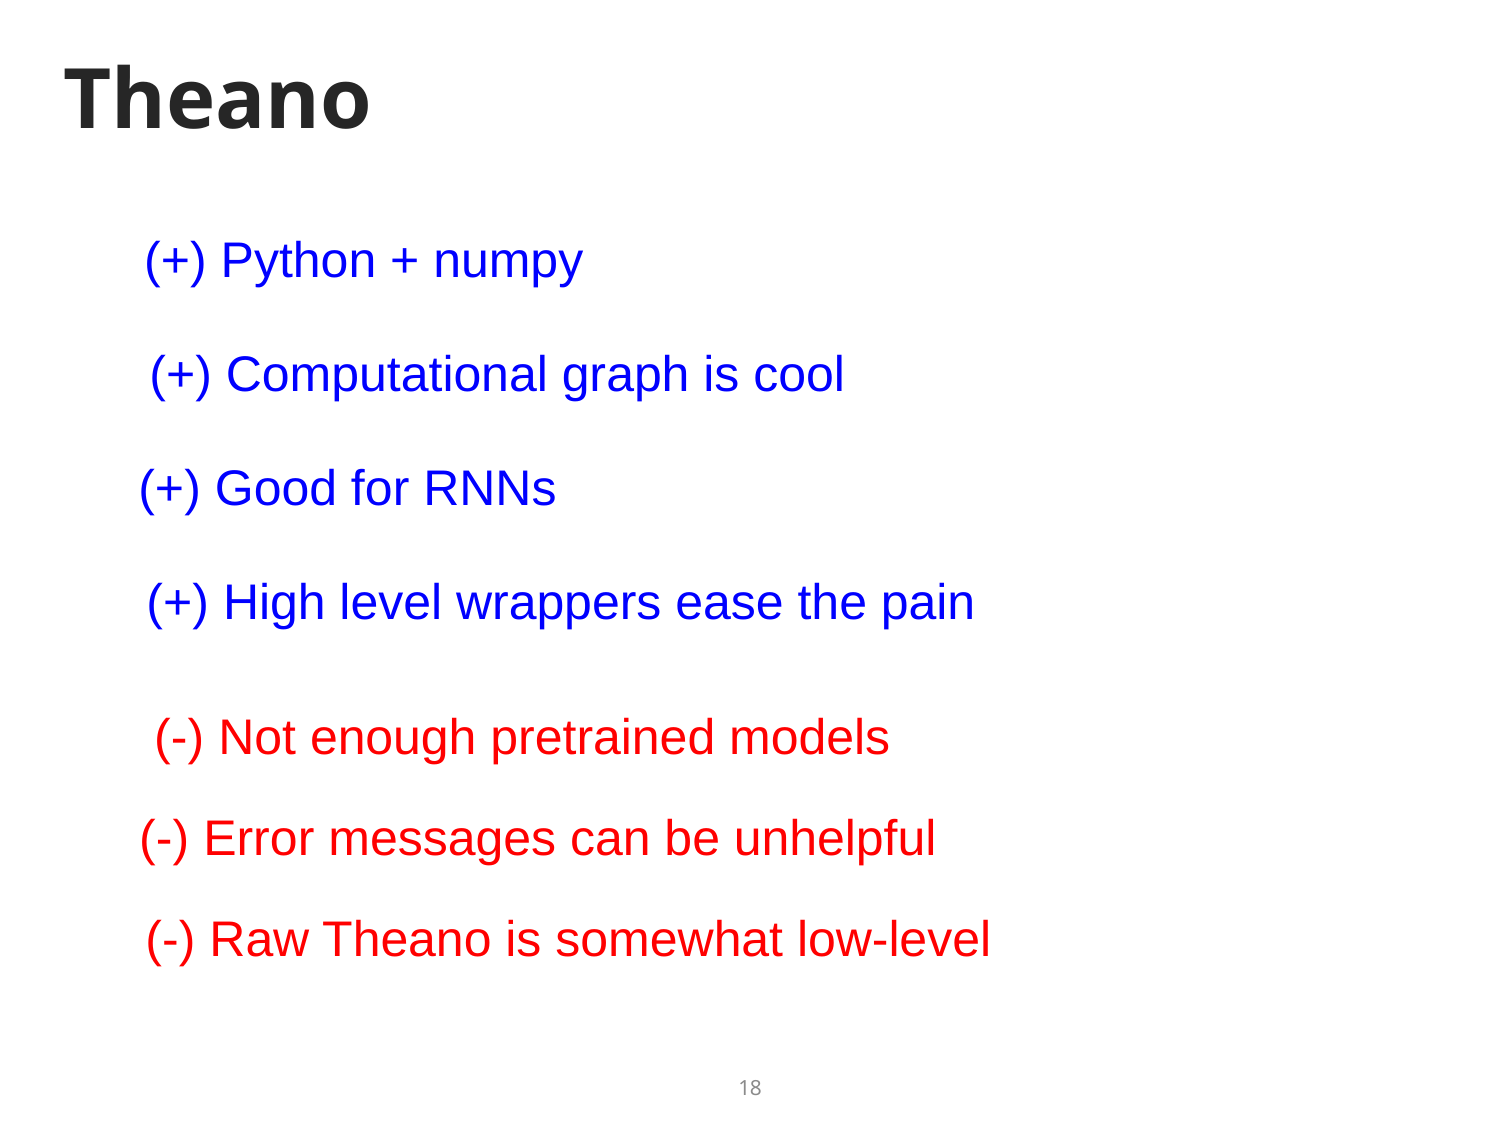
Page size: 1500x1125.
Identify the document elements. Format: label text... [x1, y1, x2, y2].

text_box (-) Error messages can be unhelpful [124, 797, 952, 873]
text_box (+) Good for RNNs [123, 448, 572, 523]
text_box (+) High level wrappers ease the pain [131, 562, 991, 638]
text_box (-) Raw Theano is somewhat low-level [130, 898, 1007, 974]
text_box (-) Not enough pretrained models [139, 697, 920, 772]
title Theano [48, 41, 1456, 149]
text_box (+) Python + numpy [129, 219, 599, 295]
slide_number 18 [575, 1058, 925, 1119]
text_box (+) Computational graph is cool [134, 334, 861, 409]
